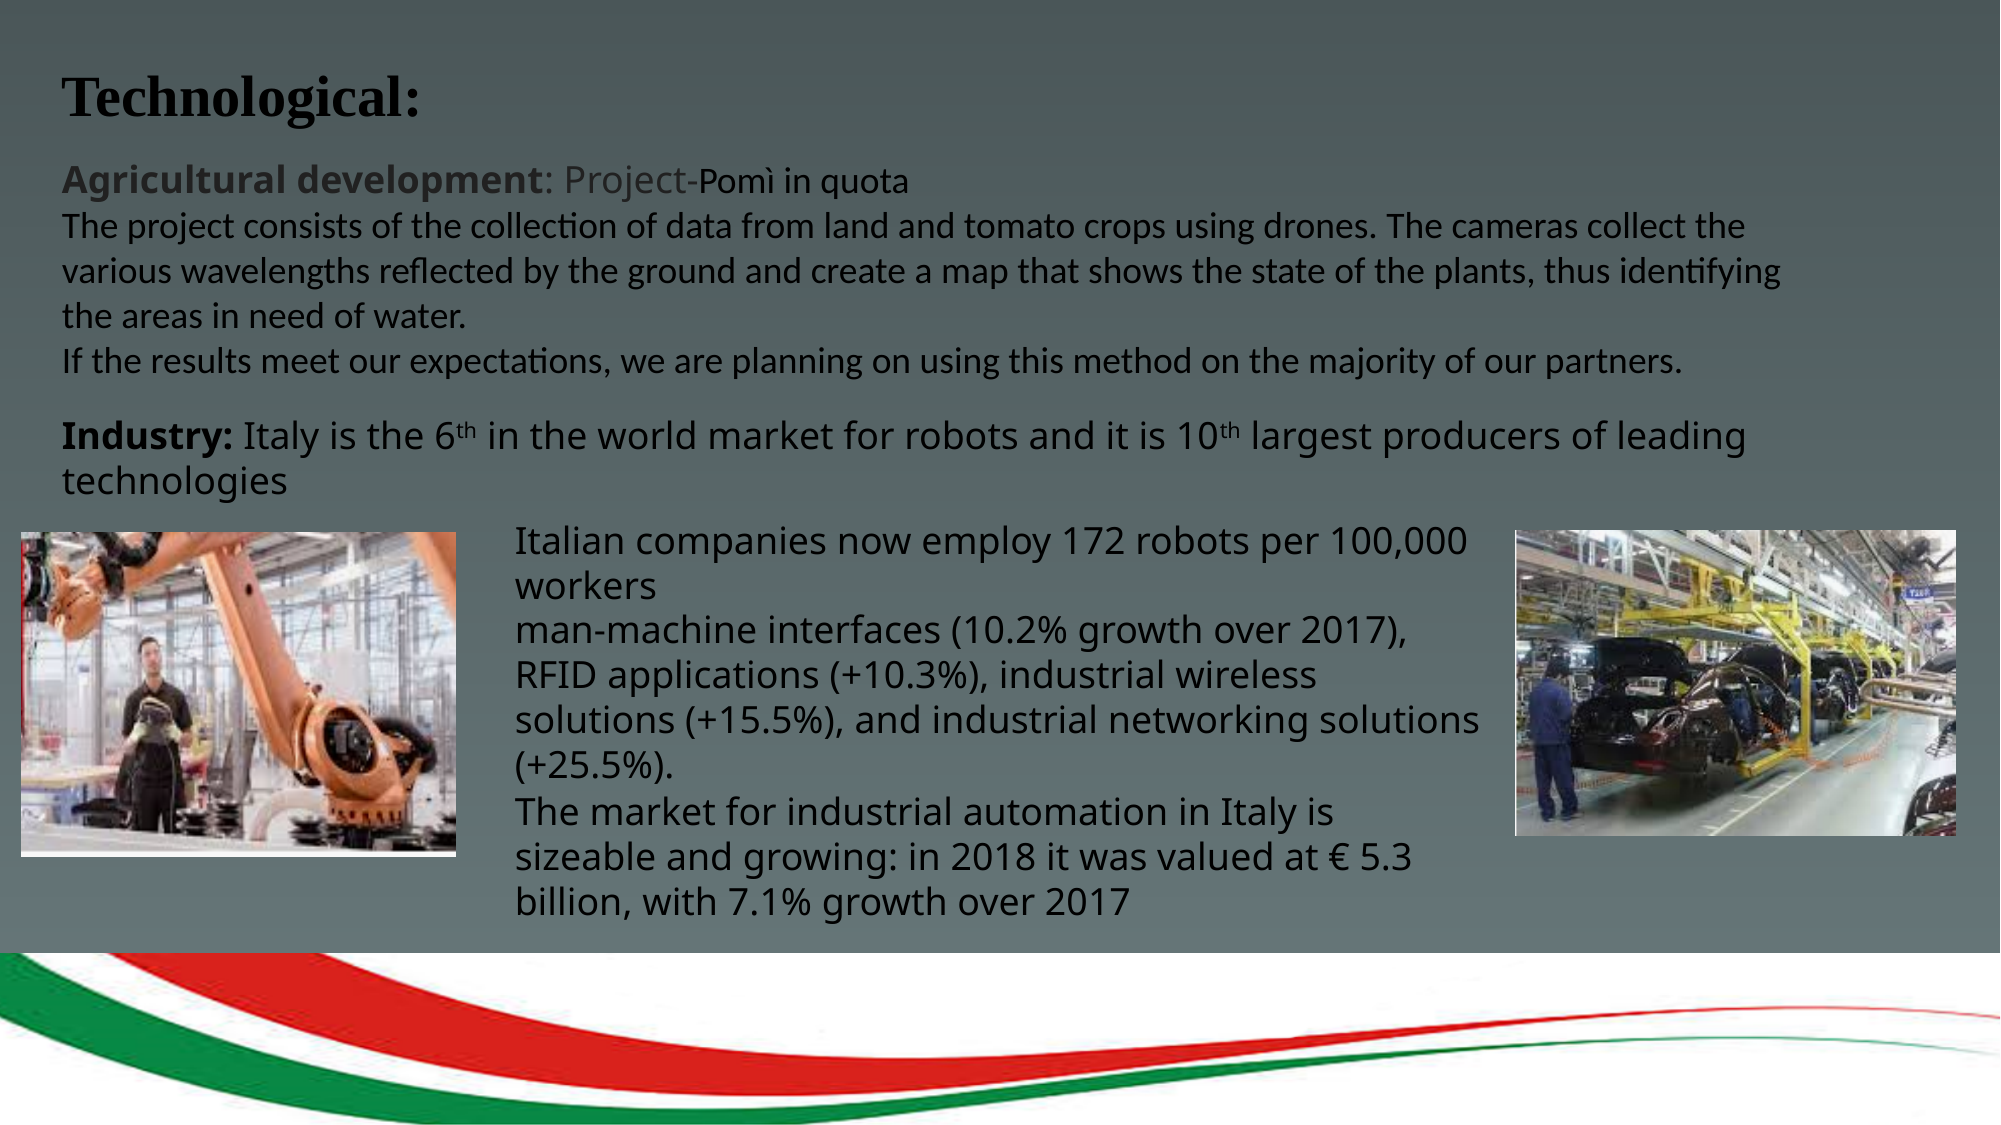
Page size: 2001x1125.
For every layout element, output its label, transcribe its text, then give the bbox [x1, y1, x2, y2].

text_box Italian companies now employ 172 robots per 100,000 workers [500, 509, 1500, 598]
picture [21, 532, 456, 857]
picture [1514, 530, 1956, 836]
text_box man-machine interfaces (10.2% growth over 2017), RFID applications (+10.3%), industrial wireless solutions (+15.5%), and industrial networking solutions (+25.5%). [500, 598, 1500, 794]
picture [0, 953, 2001, 1125]
text_box The market for industrial automation in Italy is sizeable and growing: in 2018 it was valued at € 5.3 billion, with 7.1% growth over 2017 [500, 794, 1500, 931]
text_box Technological: [47, 50, 767, 136]
text_box Industry: Italy is the 6th in the world market for robots and it is 10th largest producers of leading technologies [47, 404, 1881, 510]
text_box Agricultural development: Project-Pomì in quota The project consists of the collection of data from land and tomato crops using drones. The cameras collect the various wavelengths reflected by the ground and create a map that shows the state of the plants, thus identifying the areas in need of water. If the results meet our expectations, we are planning on using this method on the majority of our partners. [47, 148, 1843, 389]
